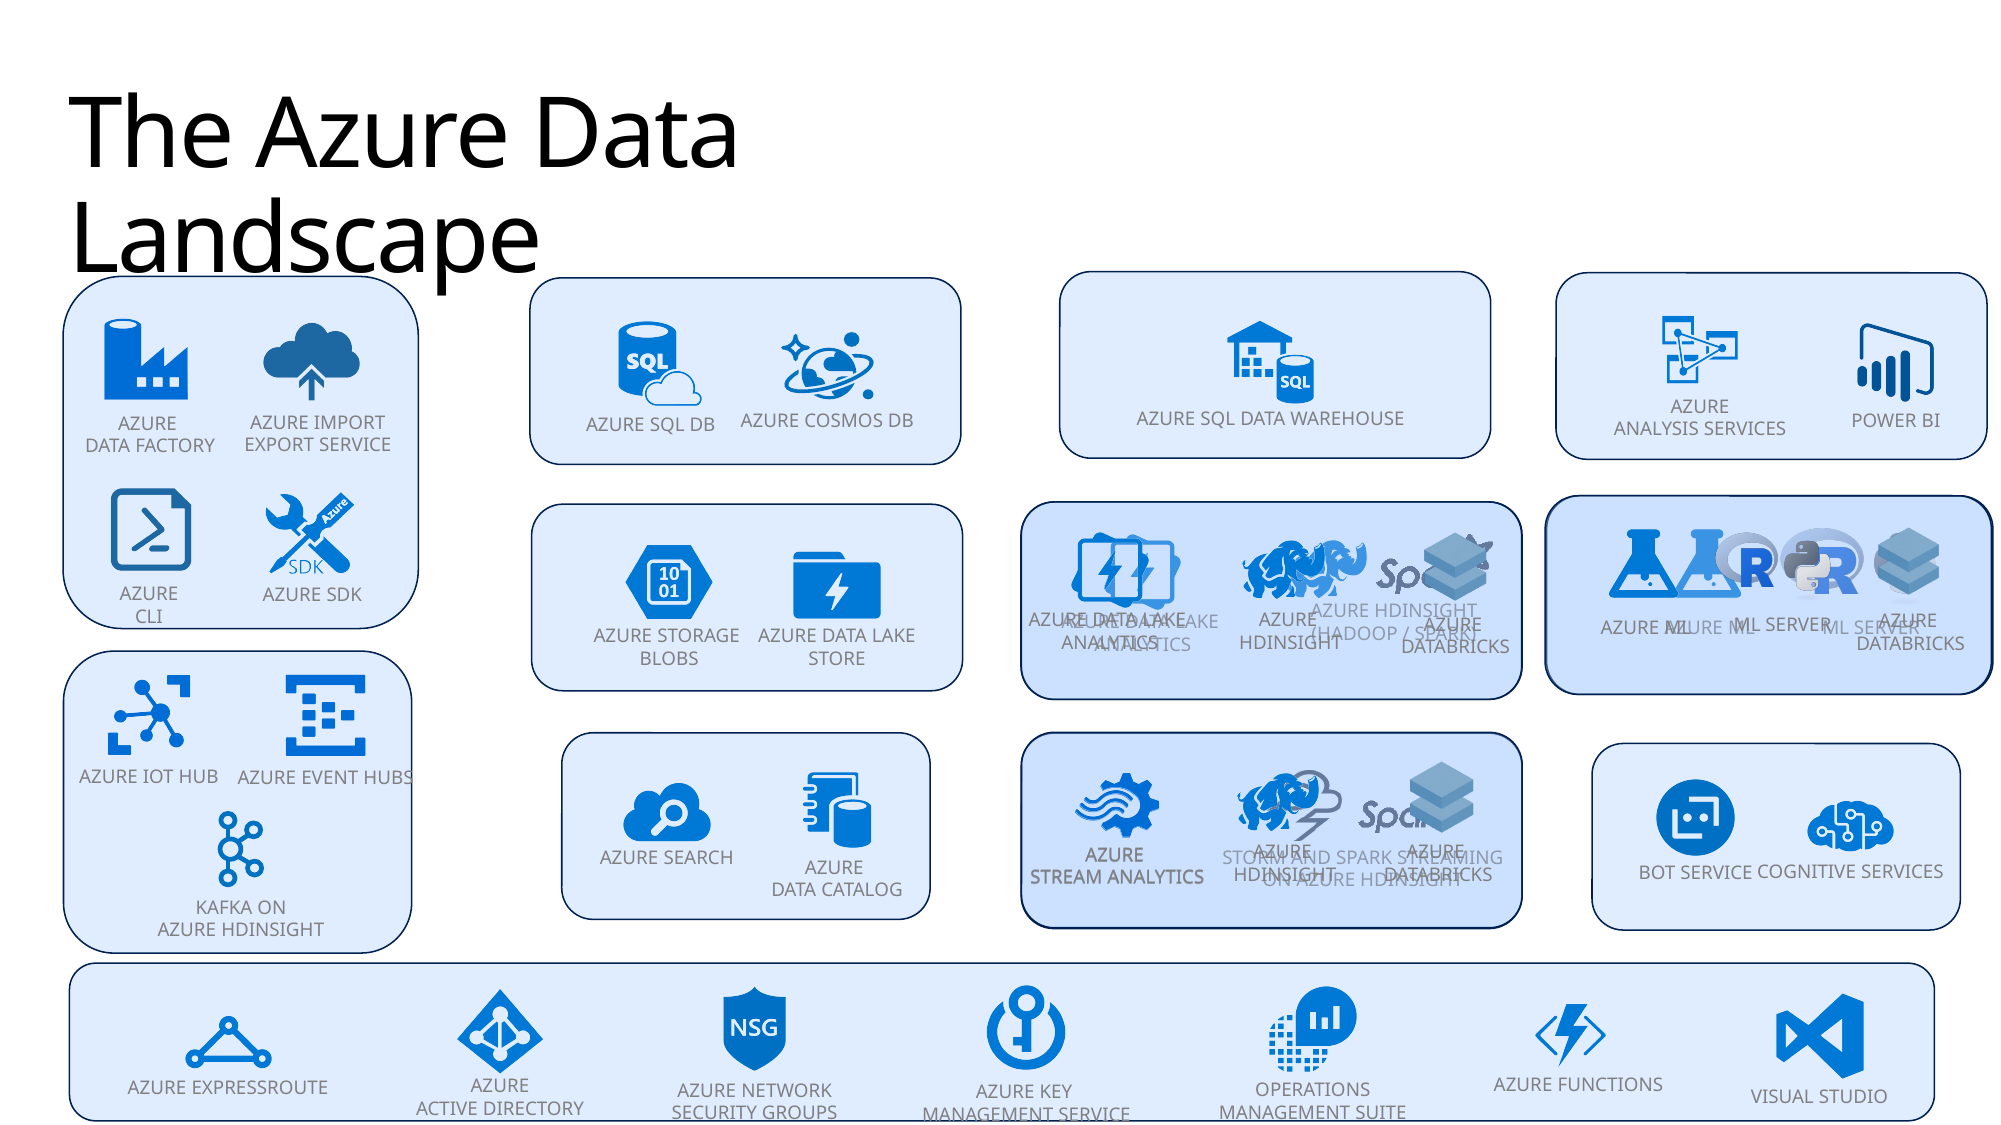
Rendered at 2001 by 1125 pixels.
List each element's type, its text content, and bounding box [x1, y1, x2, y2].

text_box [582, 769, 751, 877]
text_box [1555, 271, 1988, 461]
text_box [738, 542, 935, 679]
text_box [560, 731, 931, 921]
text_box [576, 539, 762, 679]
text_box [1734, 993, 1905, 1116]
text_box KAFKA ON AZURE HDINSIGHT [128, 887, 354, 948]
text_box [780, 331, 874, 401]
text_box [529, 277, 962, 466]
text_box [1011, 501, 1562, 700]
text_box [113, 999, 343, 1107]
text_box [226, 313, 409, 465]
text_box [1532, 495, 2000, 695]
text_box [655, 985, 854, 1125]
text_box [1769, 783, 1960, 891]
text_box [1118, 319, 1423, 438]
text_box [68, 962, 1936, 1122]
text_box [62, 275, 420, 630]
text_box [63, 671, 235, 796]
text_box [1058, 270, 1492, 459]
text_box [904, 984, 1149, 1125]
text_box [1835, 323, 1956, 441]
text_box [62, 316, 237, 466]
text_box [750, 772, 924, 910]
text_box AZURE COSMOS DB [732, 401, 929, 439]
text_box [219, 813, 262, 885]
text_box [1596, 306, 1804, 449]
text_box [1201, 986, 1424, 1125]
text_box [72, 650, 403, 672]
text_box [221, 672, 431, 798]
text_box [569, 320, 732, 444]
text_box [1622, 778, 1769, 892]
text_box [88, 488, 210, 613]
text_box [1012, 732, 1544, 928]
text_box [244, 480, 380, 614]
title The Azure Data Landscape [44, 67, 1257, 154]
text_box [1477, 1001, 1680, 1104]
text_box [530, 503, 964, 692]
text_box [1591, 742, 1962, 931]
text_box [62, 696, 413, 954]
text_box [398, 988, 601, 1125]
